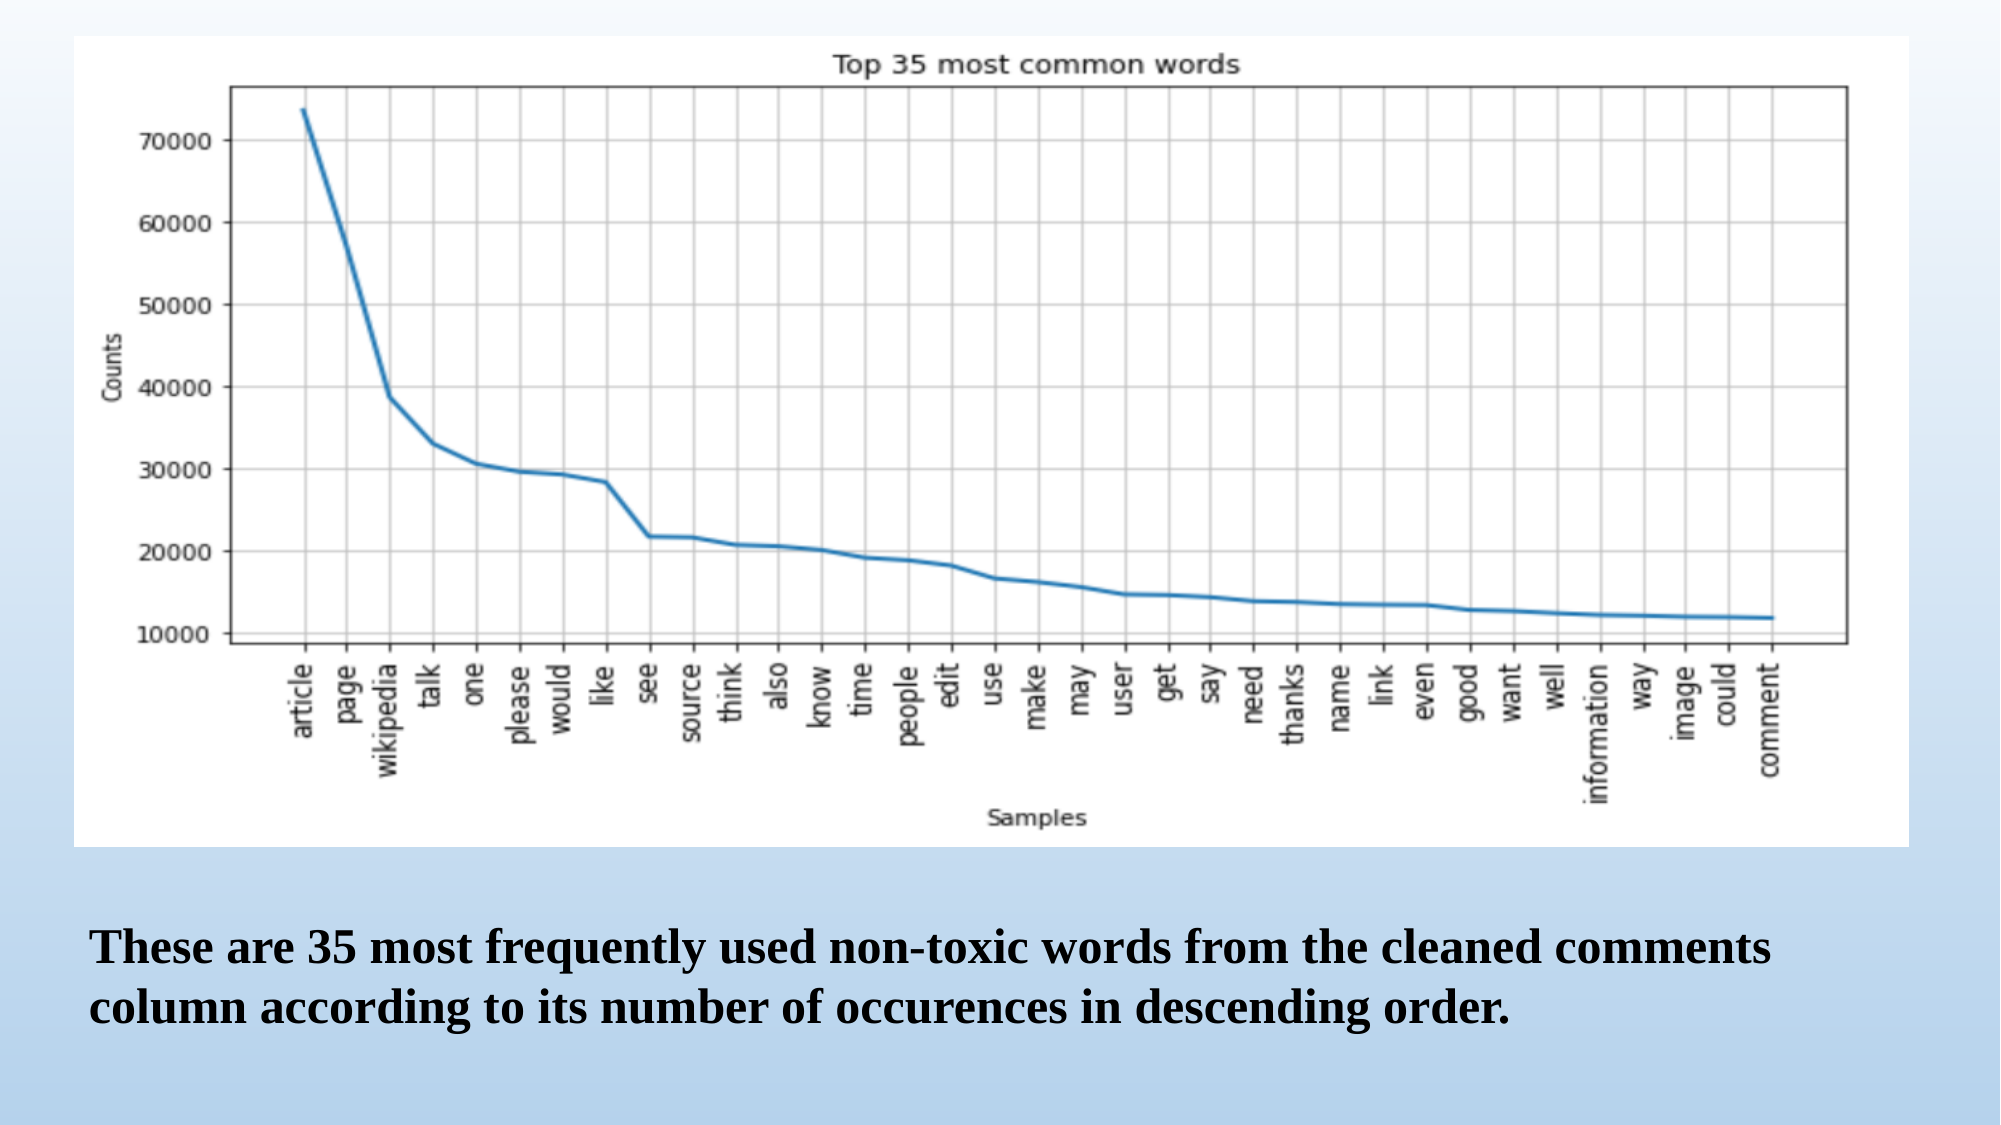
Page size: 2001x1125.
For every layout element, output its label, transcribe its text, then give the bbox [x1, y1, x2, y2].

picture [74, 36, 1909, 847]
text_box These are 35 most frequently used non-toxic words from the cleaned comments column according to its number of occurences in descending order. [74, 906, 1920, 1041]
